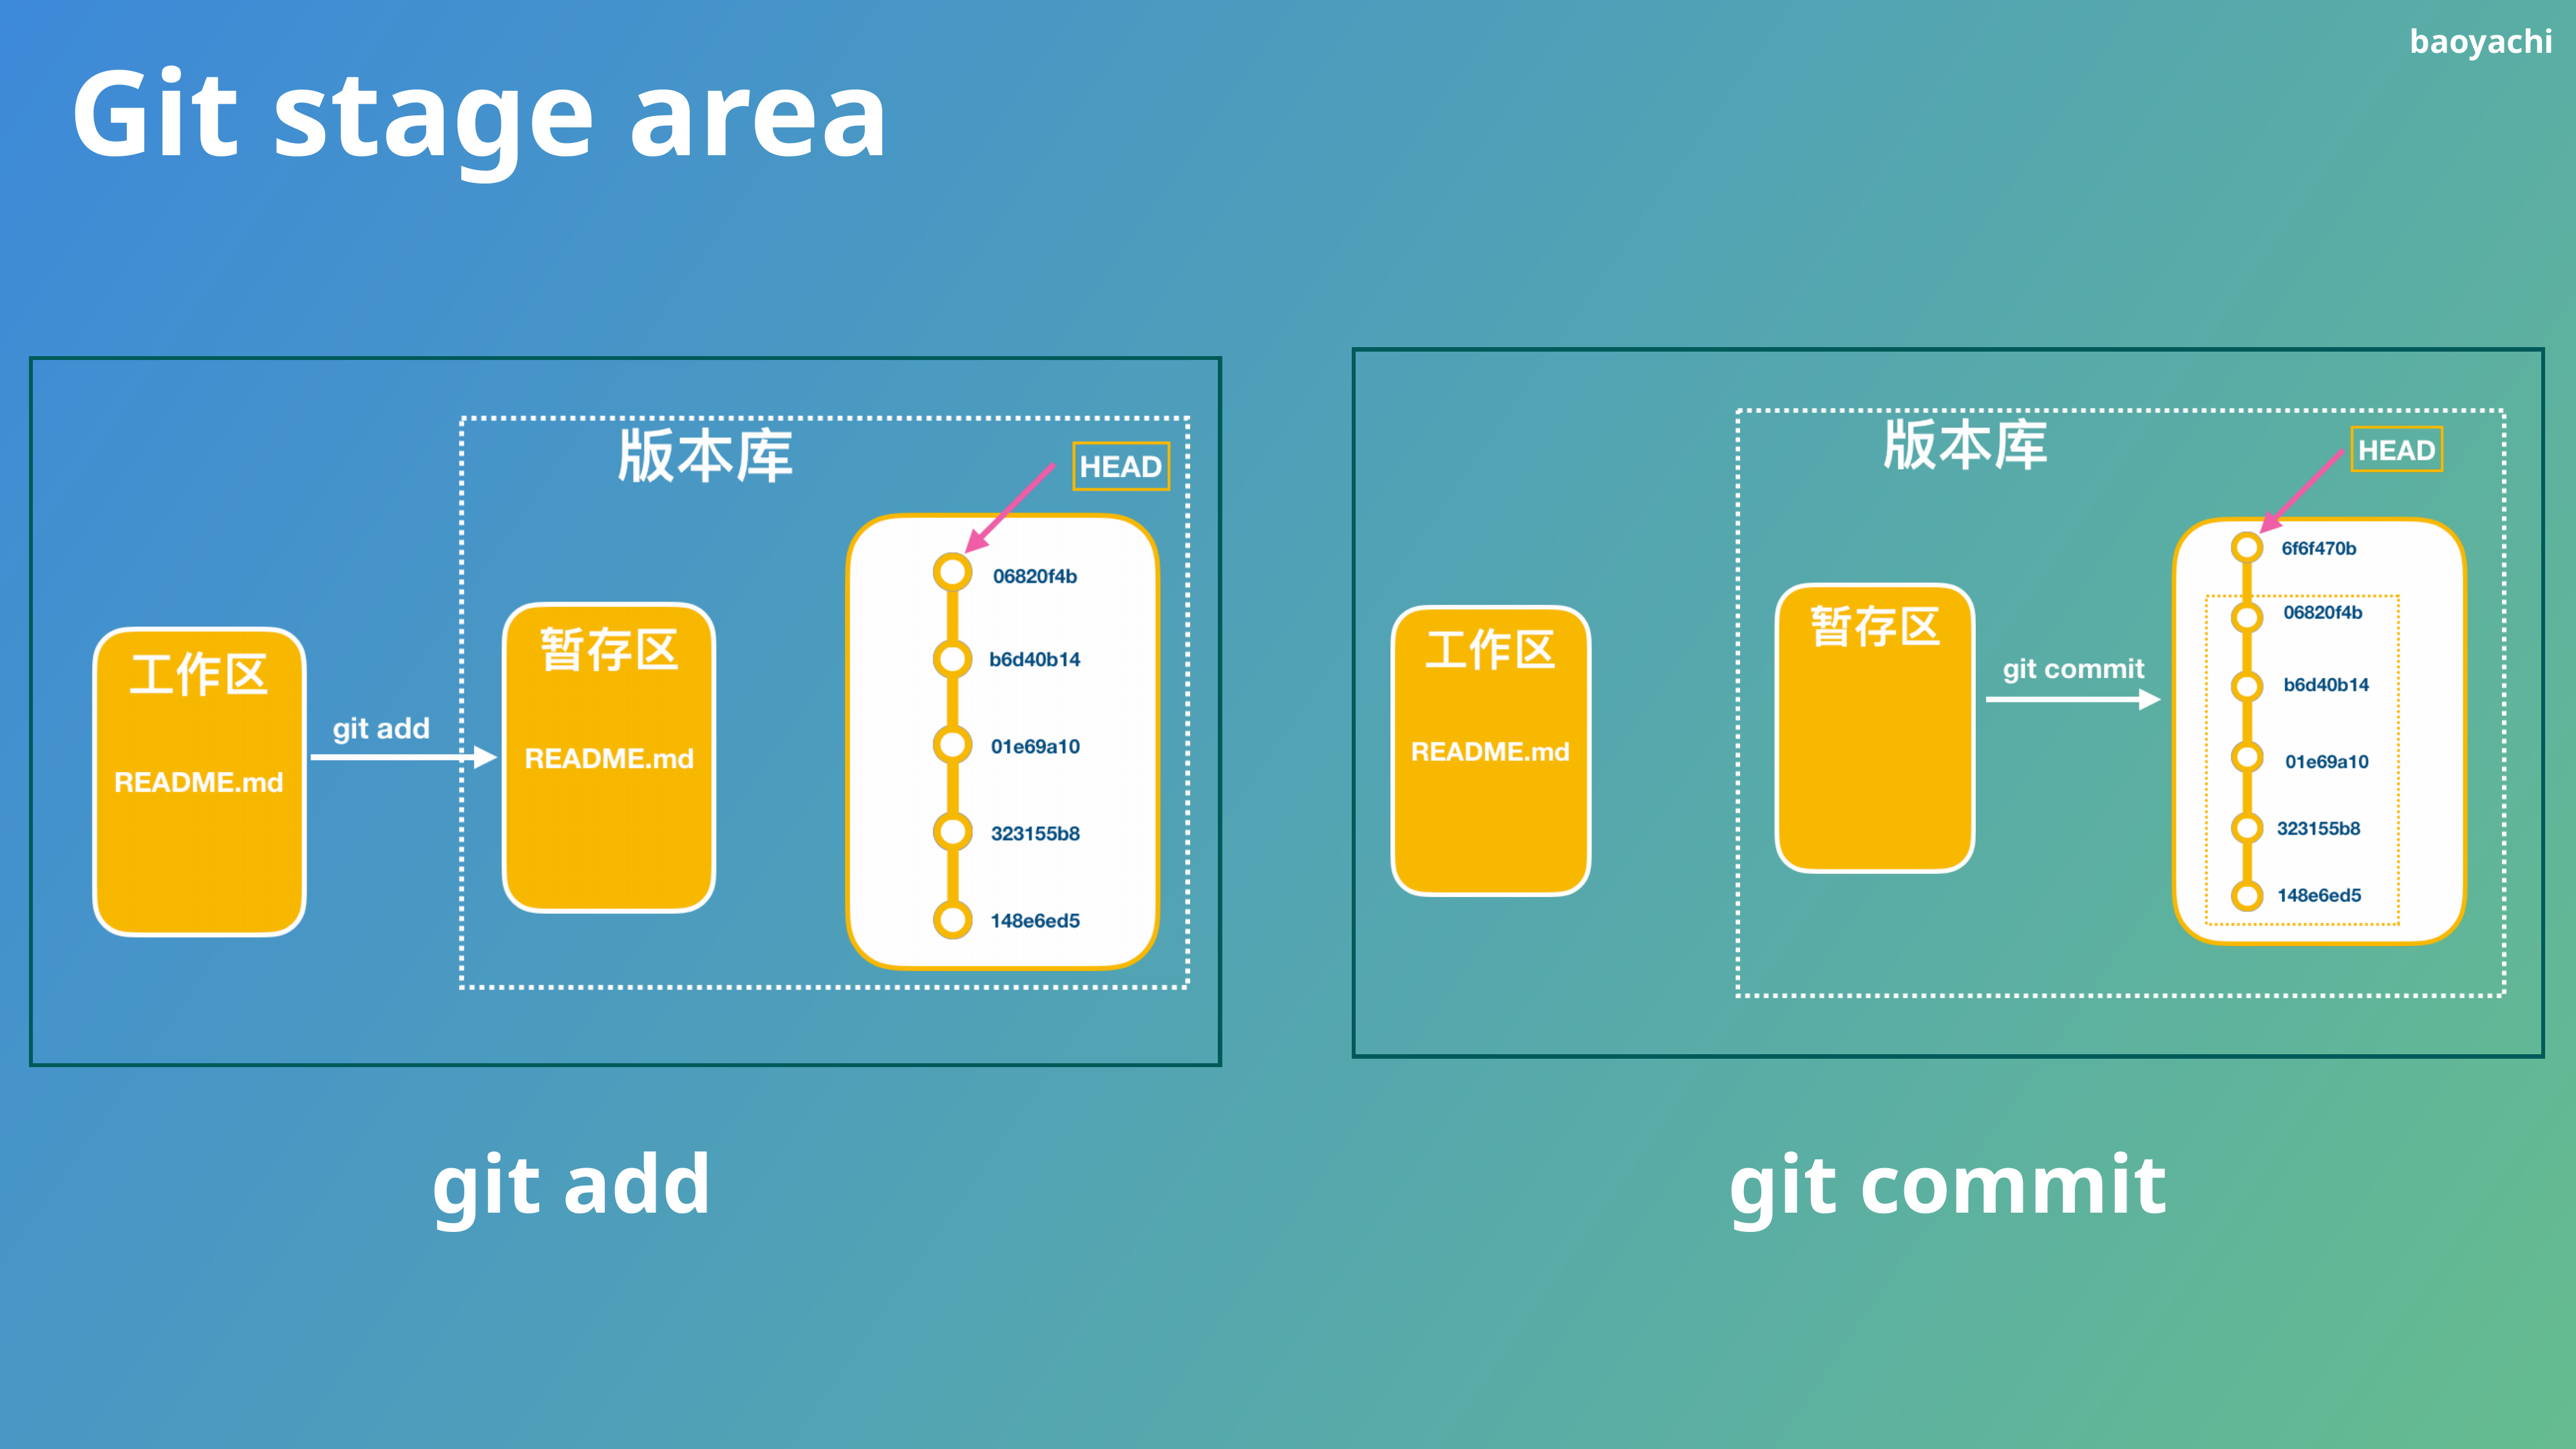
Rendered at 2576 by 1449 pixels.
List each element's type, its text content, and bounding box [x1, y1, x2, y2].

text_box [1353, 349, 2543, 1057]
text_box [30, 358, 1220, 1066]
text_box Git stage area [62, 32, 897, 185]
picture [91, 415, 1191, 991]
picture [1389, 407, 2507, 999]
text_box git add [426, 1126, 719, 1235]
text_box git commit [1722, 1126, 2174, 1235]
